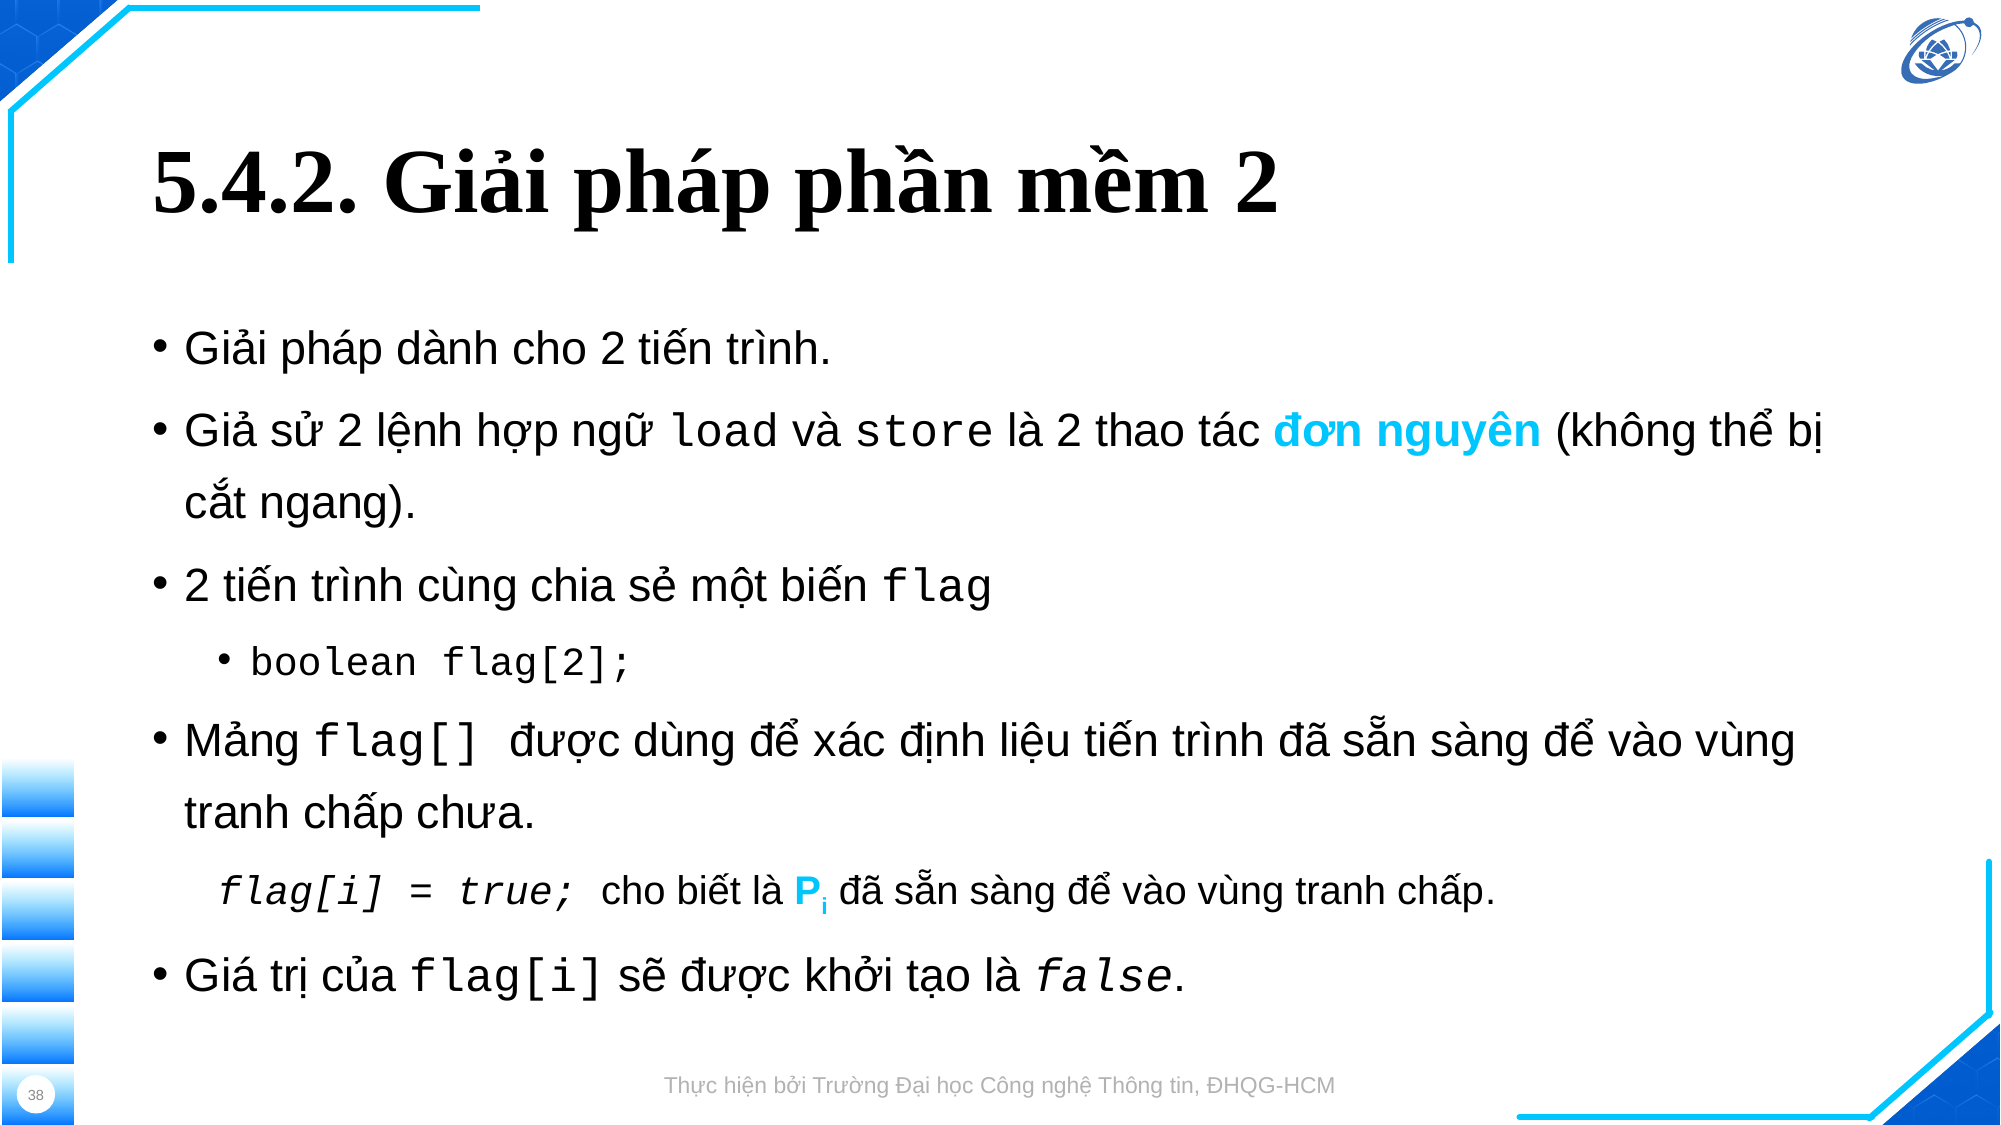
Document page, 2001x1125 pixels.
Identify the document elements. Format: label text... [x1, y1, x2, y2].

slide_number 38 [12, 1070, 60, 1119]
title 5.4.2. Giải pháp phần mềm 2 [137, 102, 1863, 264]
list Giải pháp dành cho 2 tiến trình. Giả sử 2 lệnh hợp ngữ load và store là 2 thao tác đơn nguyên (không thể bị cắt ngang). 2 tiến trình cùng chia sẻ một biến flag boolean flag[2]; Mảng flag[] được dùng để xác định liệu tiến trình đã sẵn sàng để vào vùng tranh chấp chưa. flag[i] = true; cho biết là Pi đã sẵn sàng để vào vùng tranh chấp. Giá trị của flag[i] sẽ được khởi tạo là false. [137, 293, 1863, 1014]
footer Thực hiện bởi Trường Đại học Công nghệ Thông tin, ĐHQG-HCM [597, 1062, 1403, 1106]
